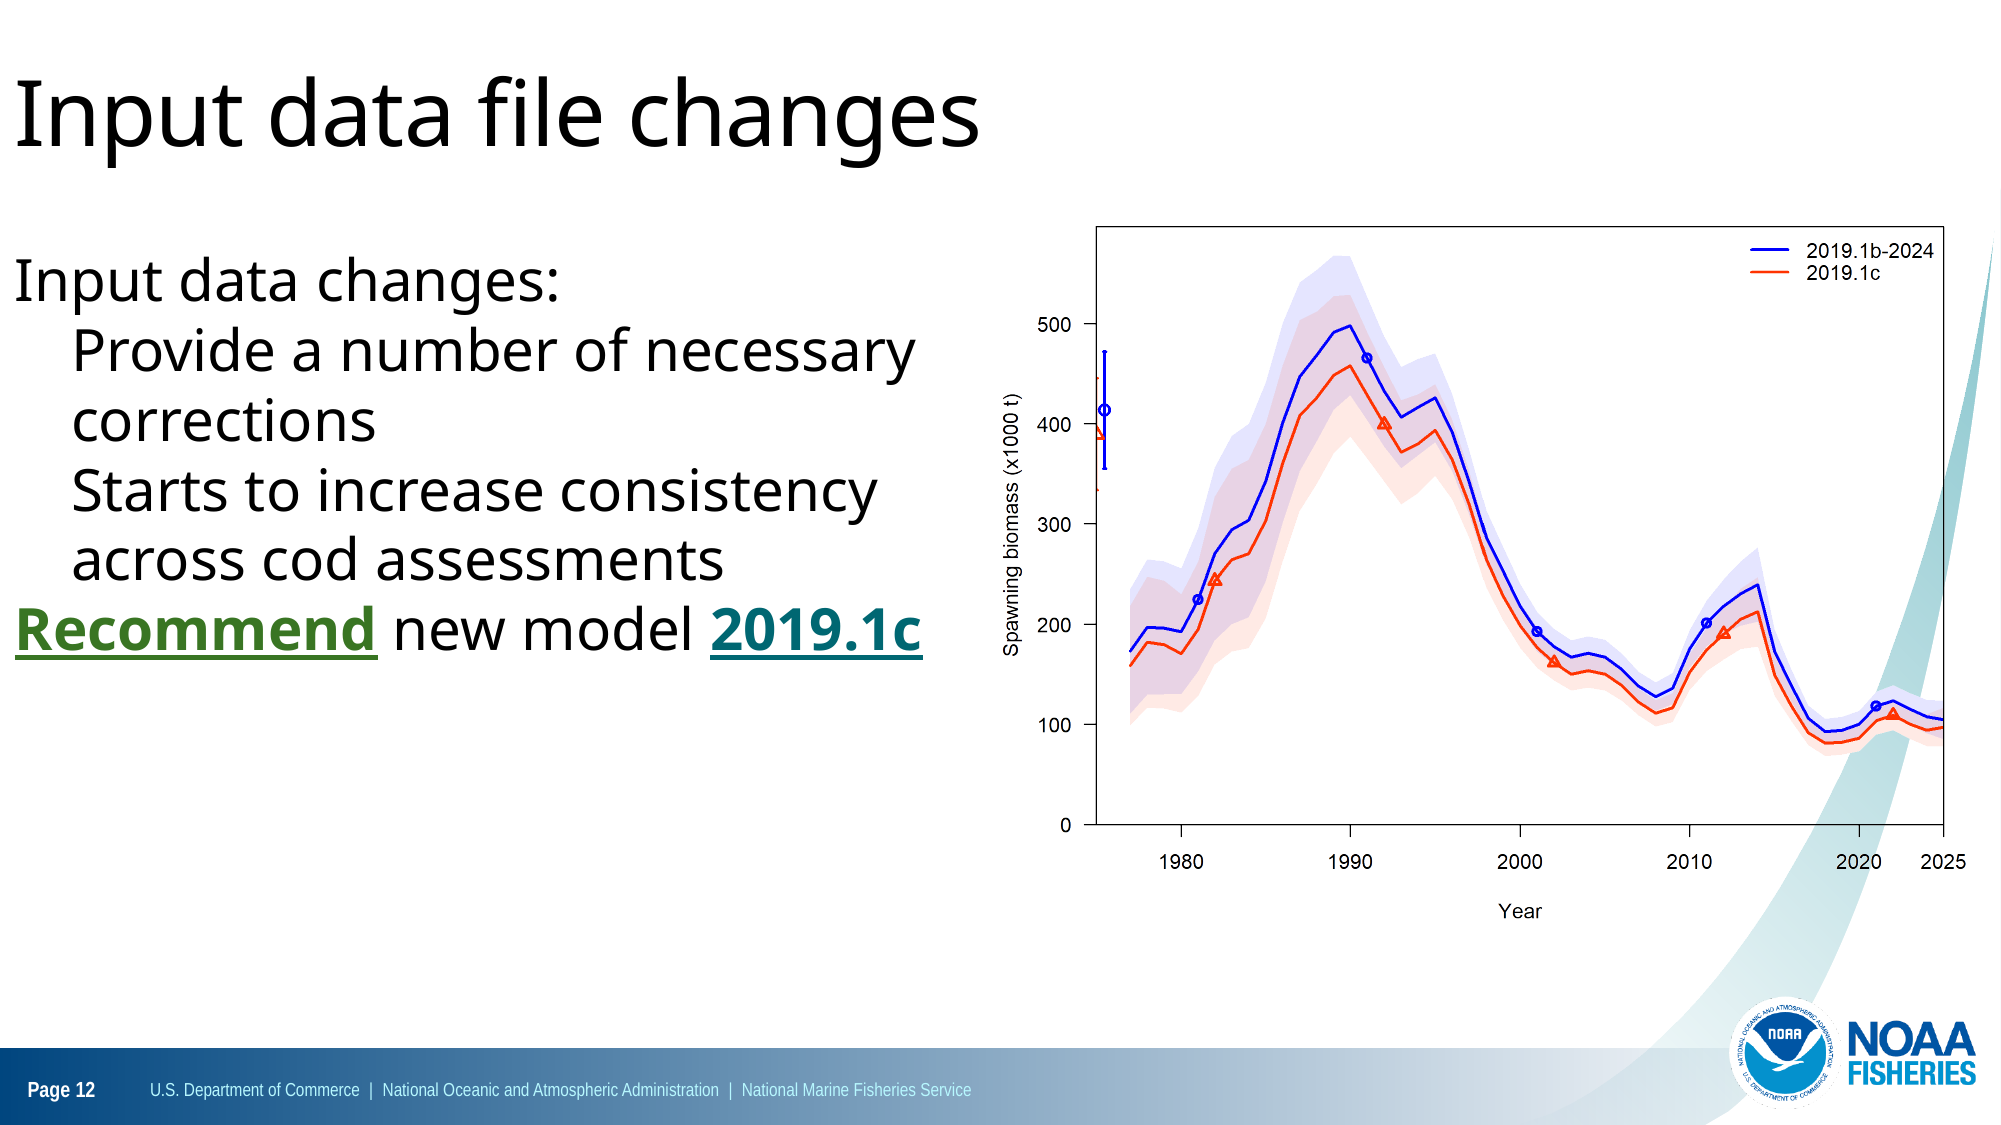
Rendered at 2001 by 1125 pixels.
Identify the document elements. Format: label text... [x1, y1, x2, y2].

list Input data changes: Provide a number of necessary corrections Starts to increase consistency across cod assessments Recommend new model 2019.1c [0, 235, 988, 950]
picture [1966, 1065, 1976, 1073]
title Input data file changes [0, 59, 1725, 235]
picture [994, 199, 1971, 950]
picture [1729, 996, 1976, 1109]
